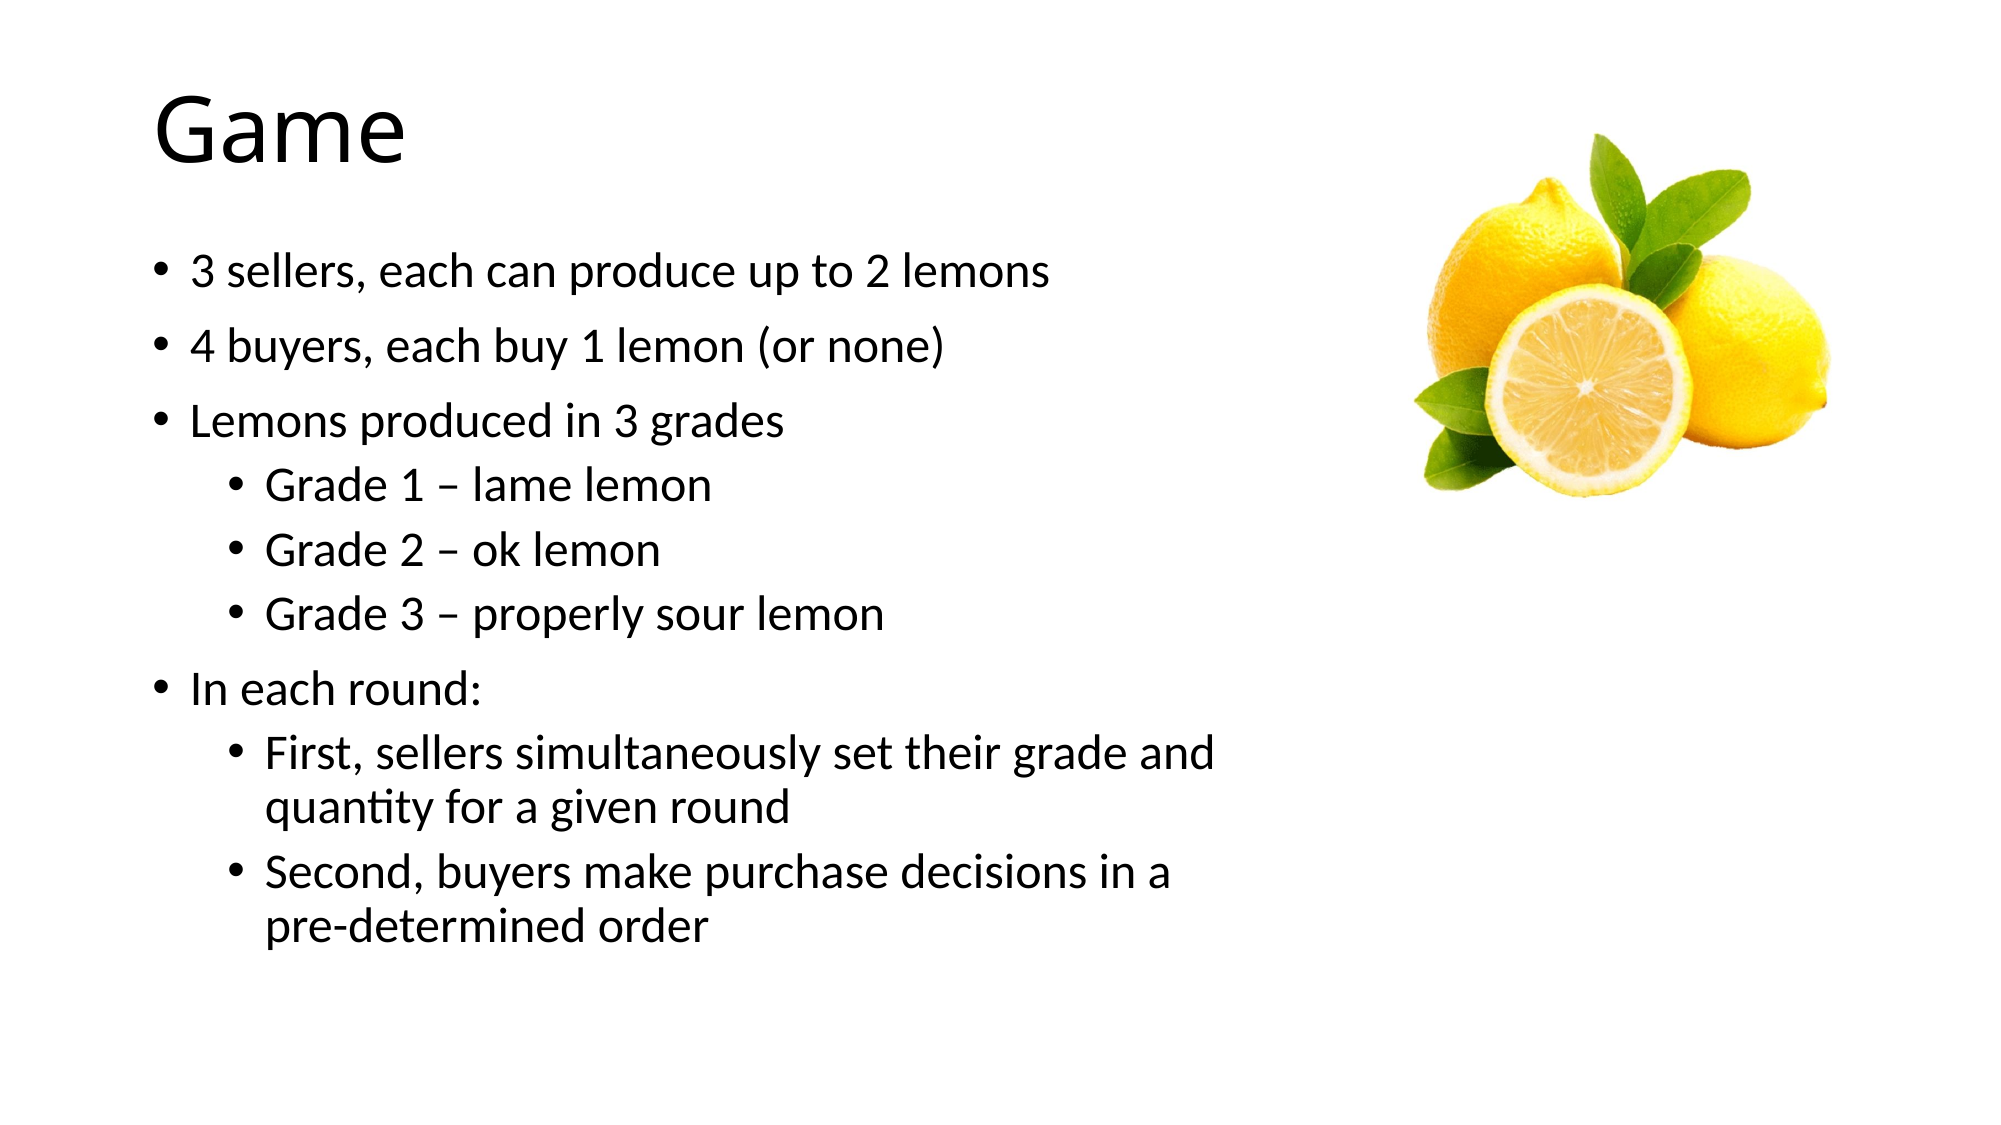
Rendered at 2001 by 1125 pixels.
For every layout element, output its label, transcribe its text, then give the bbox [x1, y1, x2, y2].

list 3 sellers, each can produce up to 2 lemons 4 buyers, each buy 1 lemon (or none) Lemons produced in 3 grades Grade 1 – lame lemon Grade 2 – ok lemon Grade 3 – properly sour lemon In each round: First, sellers simultaneously set their grade and quantity for a given round Second, buyers make purchase decisions in a pre-determined order [137, 237, 1241, 1012]
picture [1346, 24, 1898, 576]
title Game [137, 24, 1346, 242]
